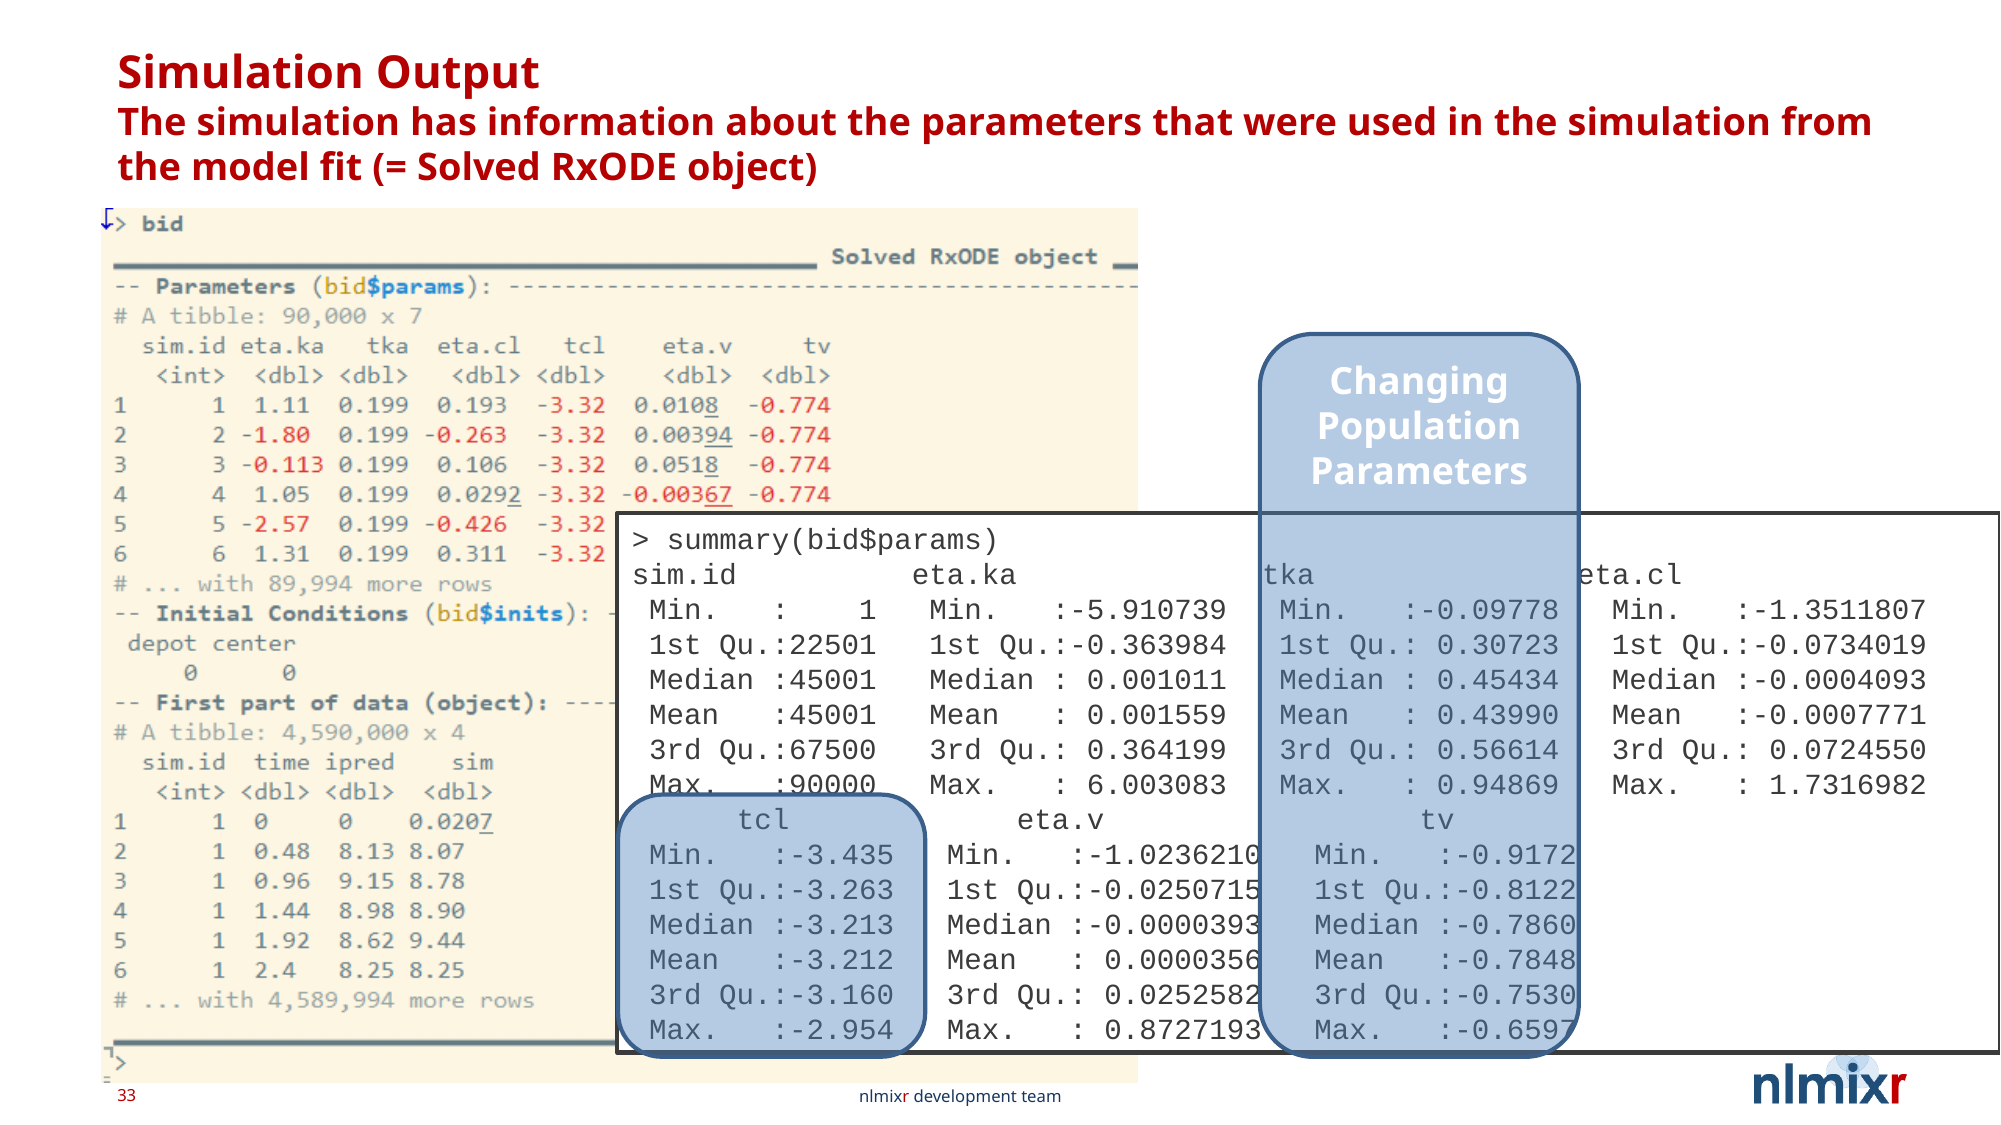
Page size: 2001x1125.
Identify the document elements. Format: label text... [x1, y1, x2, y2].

slide_number 33 [102, 1089, 276, 1115]
text_box Changing Population Parameters [1257, 331, 1581, 1059]
text_box > summary(bid$params) sim.id eta.ka tka eta.cl Min. : 1 Min. :-5.910739 Min. :-0.09778 Min. :-1.3511807 1st Qu.:22501 1st Qu.:-0.363984 1st Qu.: 0.30723 1st Qu.:-0.0734019 Median :45001 Median : 0.001011 Median : 0.45434 Median :-0.0004093 Mean :45001 Mean : 0.001559 Mean : 0.43990 Mean :-0.0007771 3rd Qu.:67500 3rd Qu.: 0.364199 3rd Qu.: 0.56614 3rd Qu.: 0.0724550 Max. :90000 Max. : 6.003083 Max. : 0.94869 Max. : 1.7316982 tcl eta.v tv Min. :-3.435 Min. :-1.0236210 Min. :-0.9172 1st Qu.:-3.263 1st Qu.:-0.0250715 1st Qu.:-0.8122 Median :-3.213 Median :-0.0000393 Median :-0.7860 Mean :-3.212 Mean : 0.0000356 Mean :-0.7848 3rd Qu.:-3.160 3rd Qu.: 0.0252582 3rd Qu.:-0.7530 Max. :-2.954 Max. : 0.8727193 Max. :-0.6597 [1144, 511, 1290, 1055]
text_box Simulation Output The simulation has information about the parameters that were used in the simulation from the model fit (= Solved RxODE object) [102, 34, 1898, 197]
text_box > summary(bid$params) sim.id eta.ka tka eta.cl Min. : 1 Min. :-5.910739 Min. :-0.09778 Min. :-1.3511807 1st Qu.:22501 1st Qu.:-0.363984 1st Qu.: 0.30723 1st Qu.:-0.0734019 Median :45001 Median : 0.001011 Median : 0.45434 Median :-0.0004093 Mean :45001 Mean : 0.001559 Mean : 0.43990 Mean :-0.0007771 3rd Qu.:67500 3rd Qu.: 0.364199 3rd Qu.: 0.56614 3rd Qu.: 0.0724550 Max. :90000 Max. : 6.003083 Max. : 0.94869 Max. : 1.7316982 tcl eta.v tv Min. :-3.435 Min. :-1.0236210 Min. :-0.9172 1st Qu.:-3.263 1st Qu.:-0.0250715 1st Qu.:-0.8122 Median :-3.213 Median :-0.0000393 Median :-0.7860 Mean :-3.212 Mean : 0.0000356 Mean :-0.7848 3rd Qu.:-3.160 3rd Qu.: 0.0252582 3rd Qu.:-0.7530 Max. :-2.954 Max. : 0.8727193 Max. :-0.6597 [1549, 511, 2000, 1055]
footer nlmixr development team [354, 1076, 1567, 1115]
picture [1744, 1055, 1916, 1115]
picture [101, 208, 1139, 1083]
